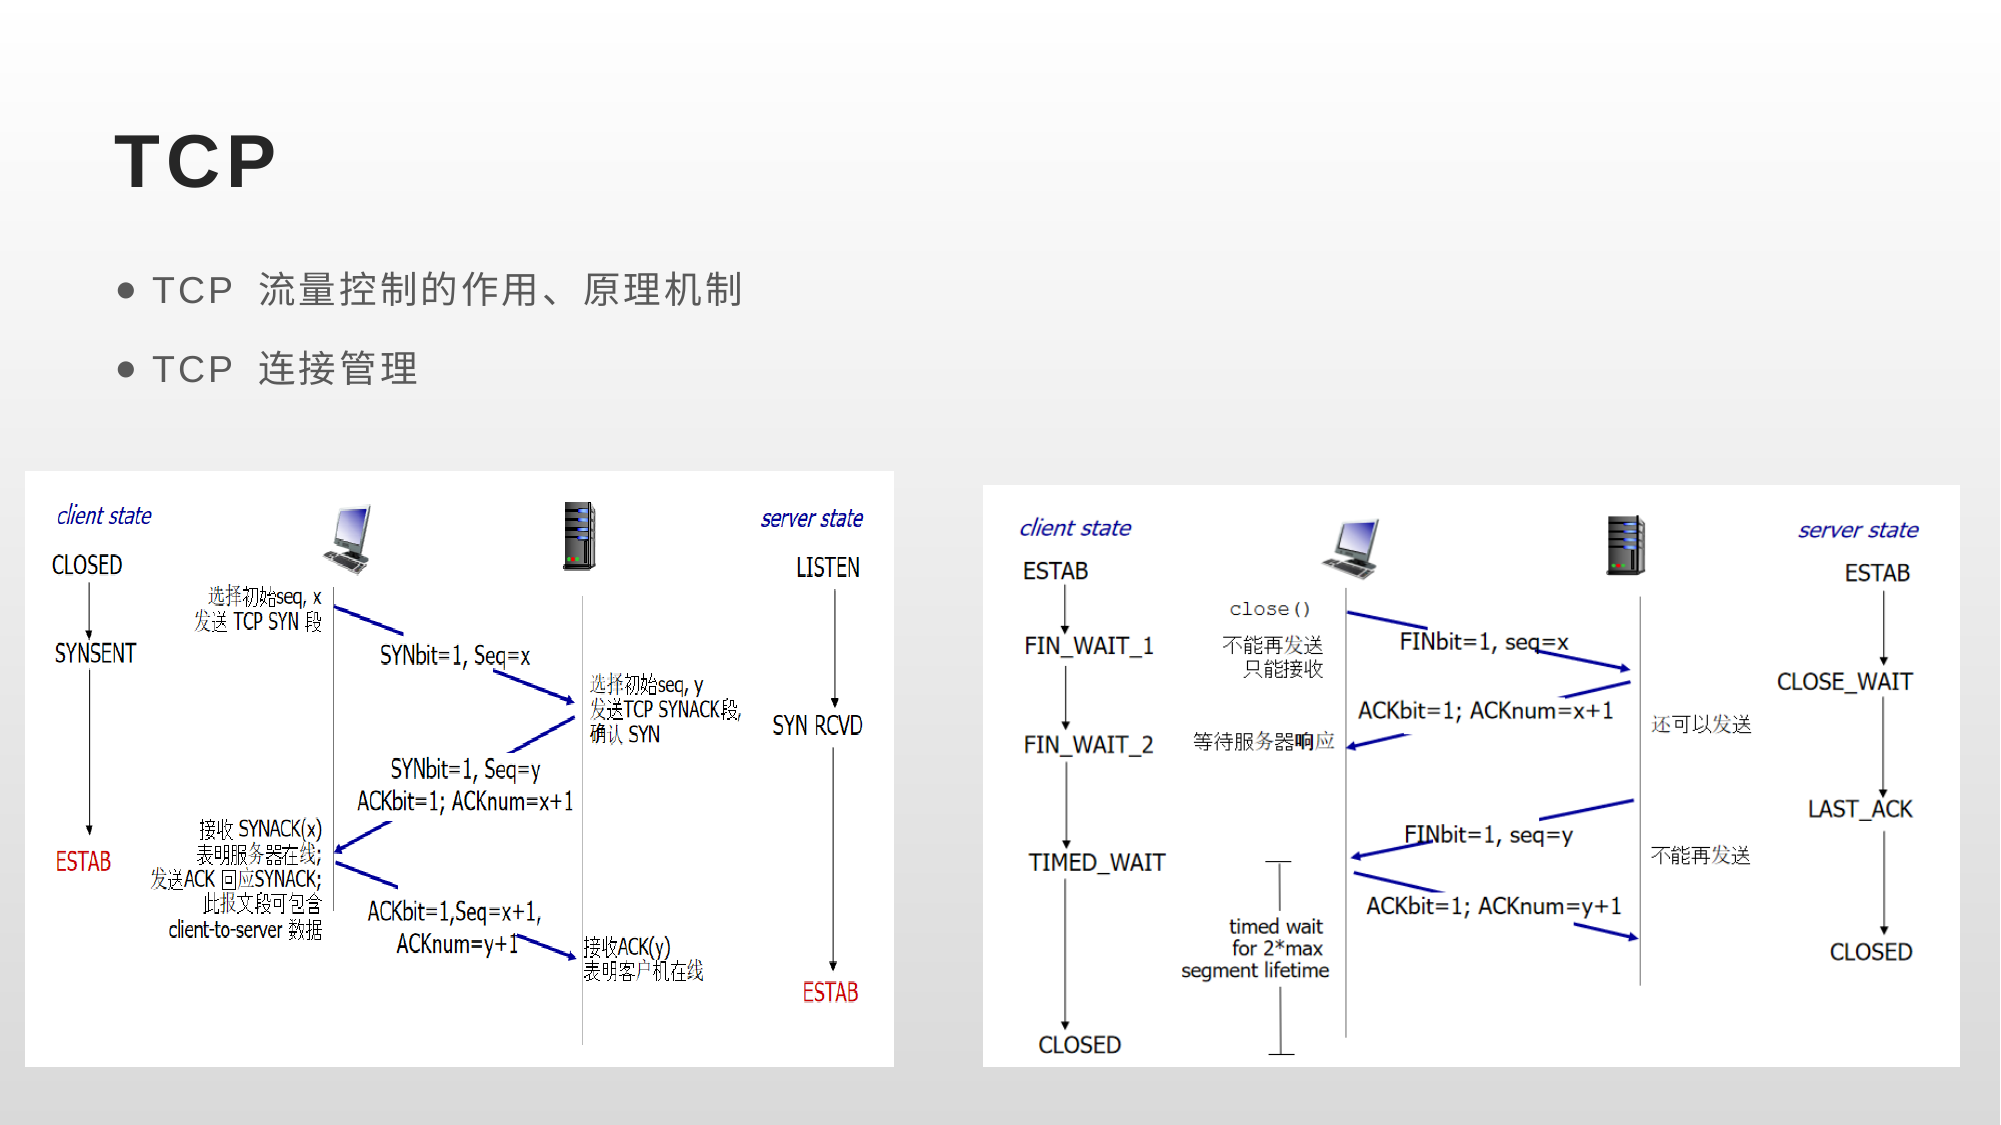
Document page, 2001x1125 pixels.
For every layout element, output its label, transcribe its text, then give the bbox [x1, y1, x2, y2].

title TCP [99, 99, 1900, 216]
picture [25, 471, 894, 1067]
list TCP 流量控制的作用、原理机制 TCP 连接管理 [99, 244, 1900, 1026]
picture [983, 485, 1960, 1067]
